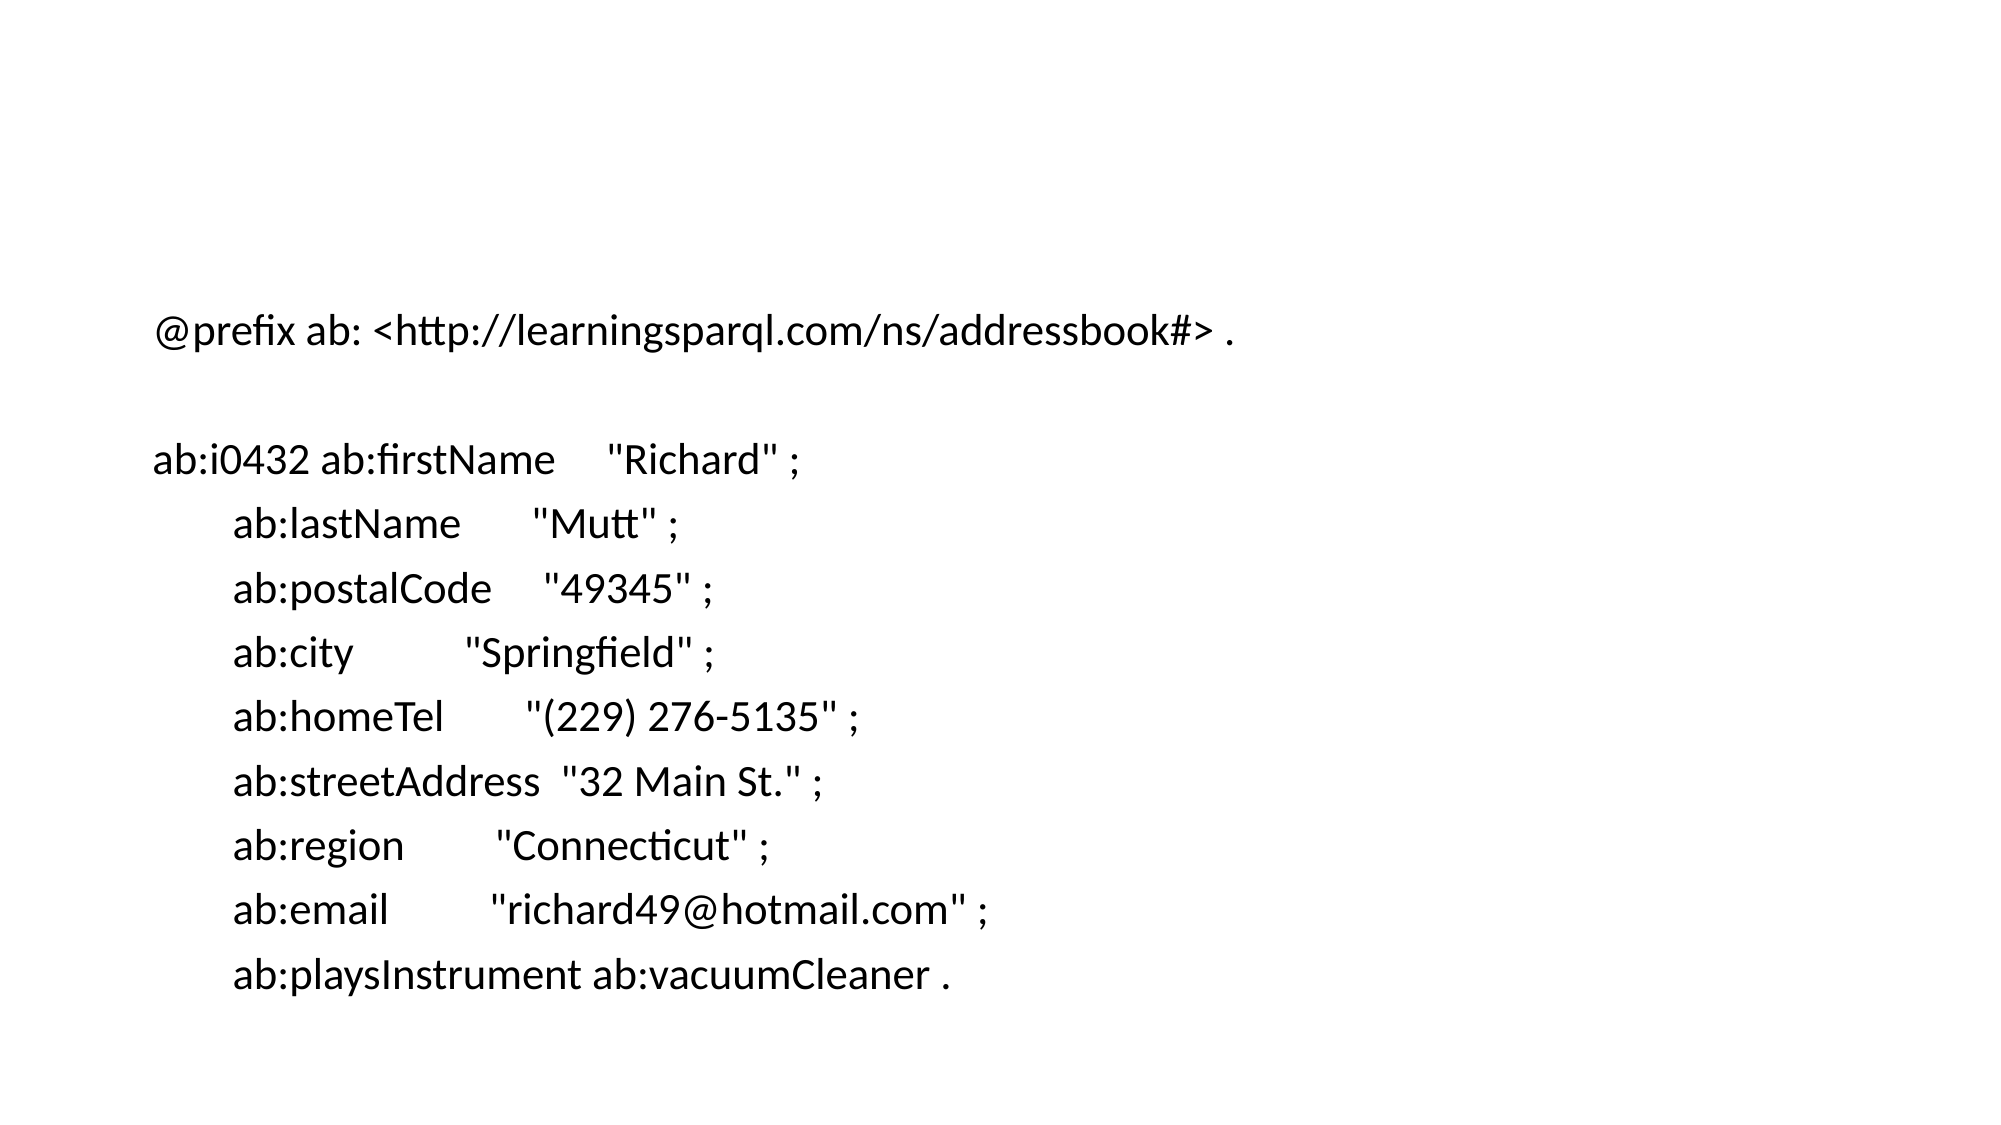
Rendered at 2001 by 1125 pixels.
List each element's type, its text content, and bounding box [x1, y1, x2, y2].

list @prefix ab: <http://learningsparql.com/ns/addressbook#> . ab:i0432 ab:firstName "Richard" ; ab:lastName "Mutt" ; ab:postalCode "49345" ; ab:city "Springfield" ; ab:homeTel "(229) 276-5135" ; ab:streetAddress "32 Main St." ; ab:region "Connecticut" ; ab:email "richard49@hotmail.com" ; ab:playsInstrument ab:vacuumCleaner . [137, 299, 1863, 1014]
